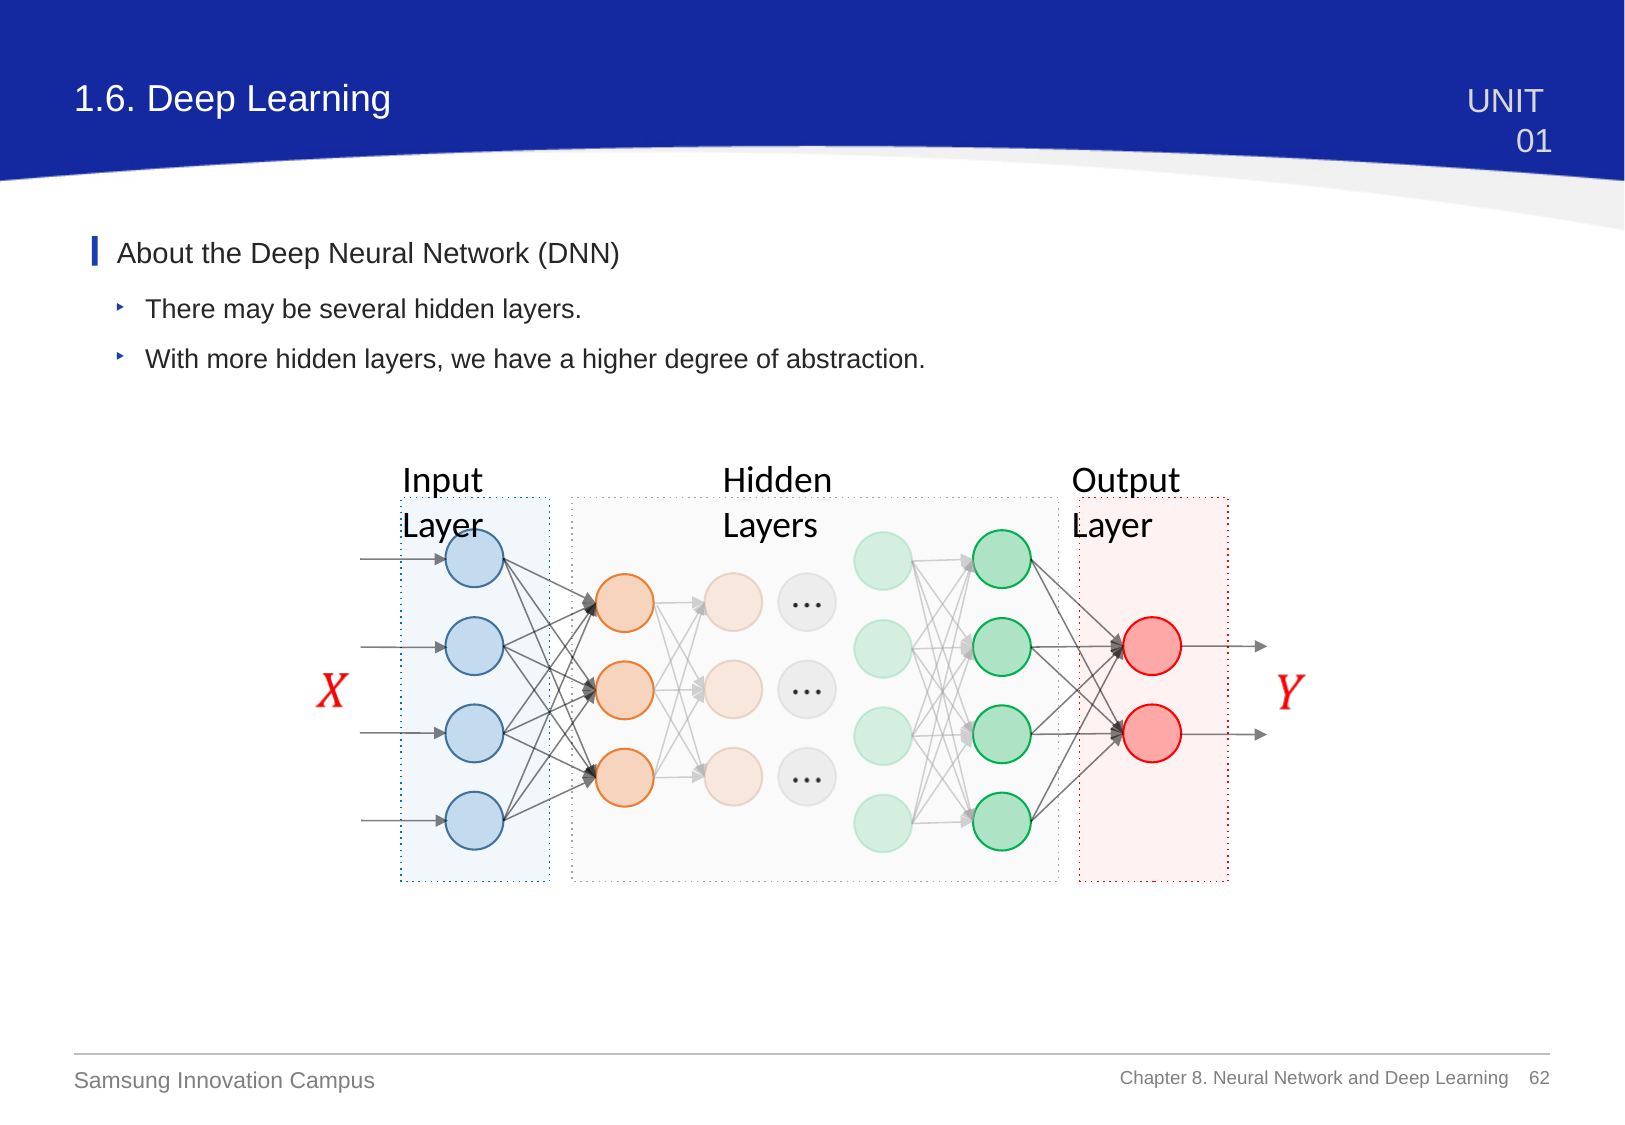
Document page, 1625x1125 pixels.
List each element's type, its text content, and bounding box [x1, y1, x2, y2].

picture [0, 0, 1625, 1125]
text_box There may be several hidden layers. With more hidden layers, we have a higher degree of abstraction. [115, 280, 1532, 386]
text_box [91, 234, 1533, 270]
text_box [299, 447, 1326, 882]
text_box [73, 73, 1554, 120]
